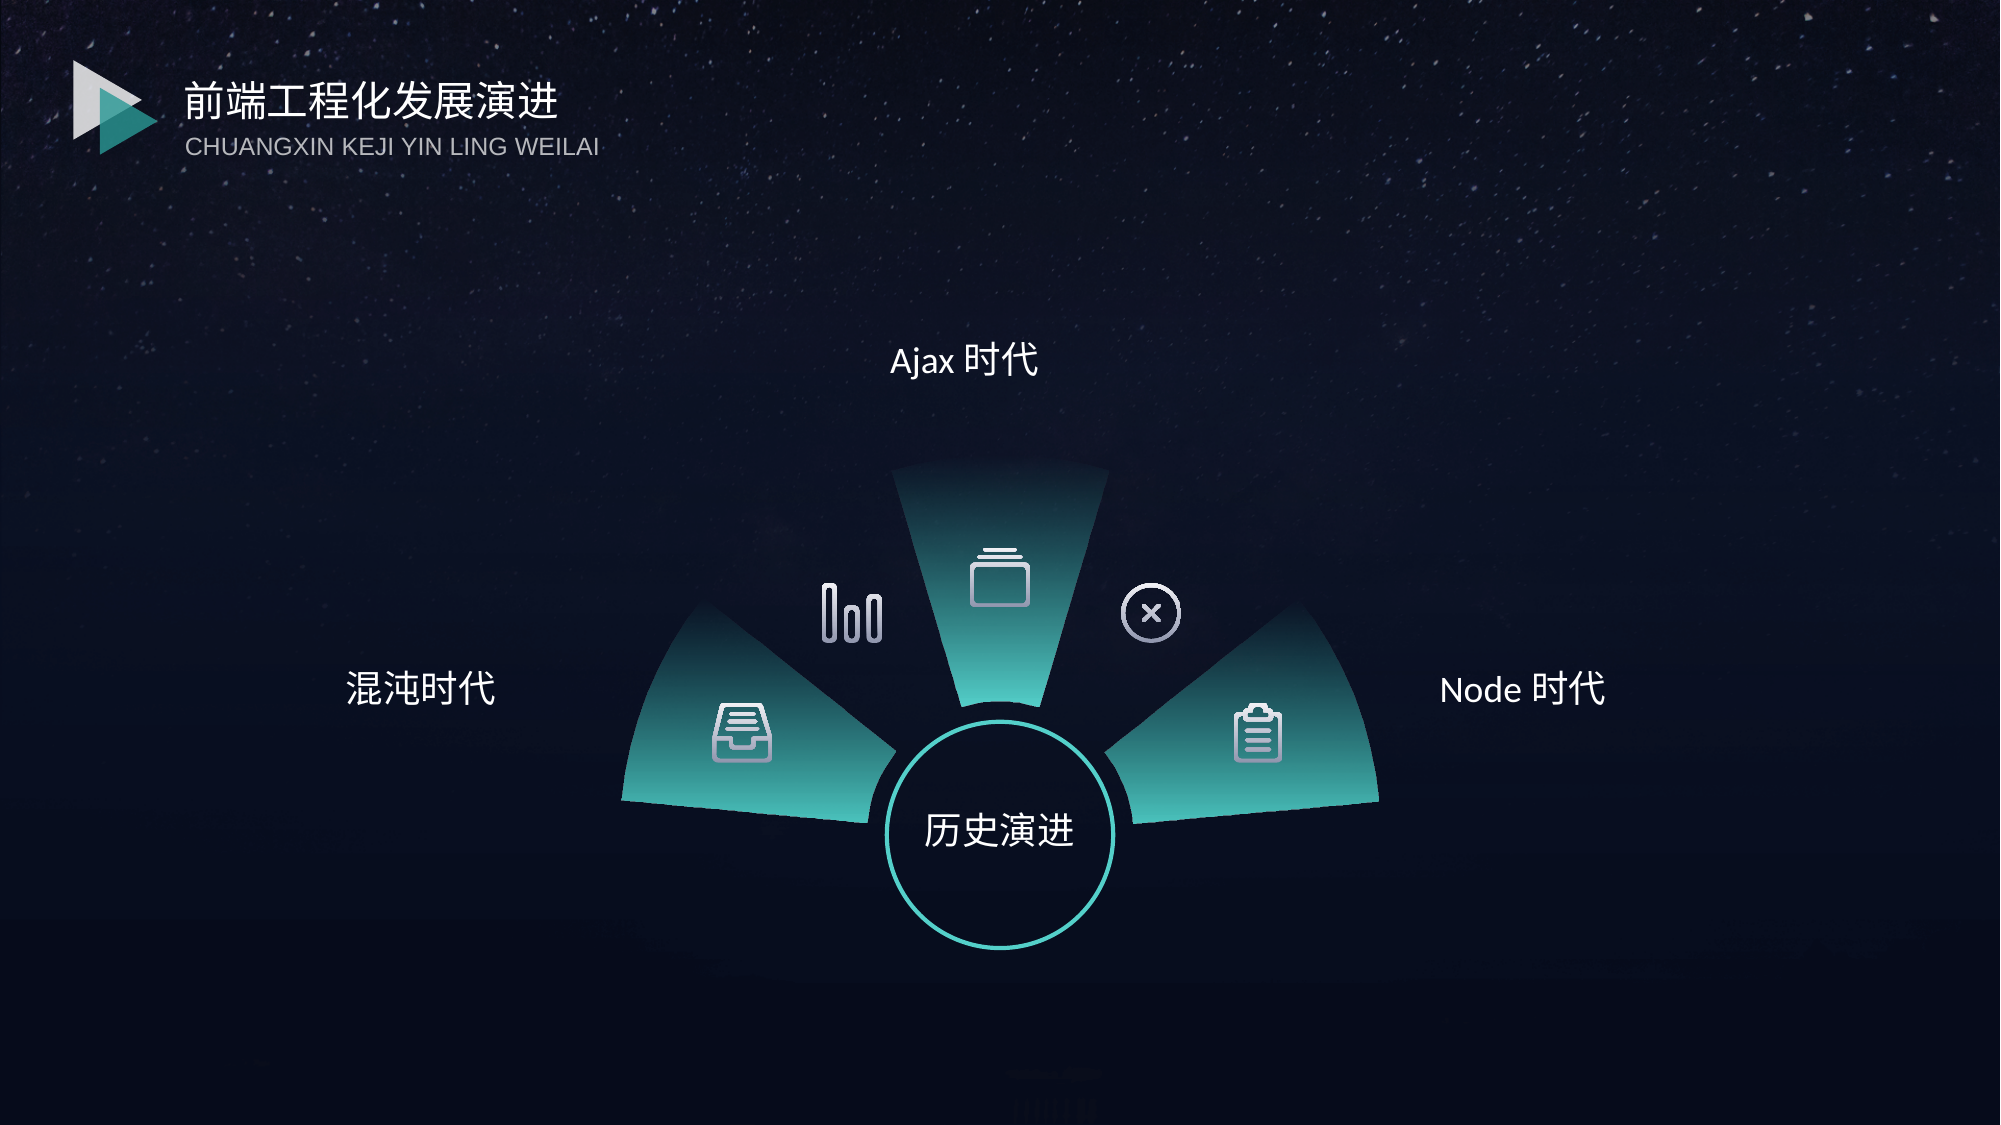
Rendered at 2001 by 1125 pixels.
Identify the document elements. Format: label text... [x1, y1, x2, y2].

text_box [820, 582, 838, 644]
picture [0, 0, 2000, 1125]
text_box 前端工程化发展演进 [168, 67, 575, 132]
text_box [1120, 582, 1183, 644]
text_box 混沌时代 [330, 658, 511, 718]
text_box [891, 454, 1109, 1125]
text_box [885, 800, 891, 869]
text_box [865, 593, 883, 644]
text_box Ajax时代 [875, 328, 1054, 389]
text_box [1232, 701, 1284, 764]
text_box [73, 60, 158, 155]
text_box [843, 604, 861, 644]
text_box [1109, 800, 1115, 869]
text_box Node时代 [1424, 658, 1621, 718]
text_box CHUANGXIN KEJI YIN LING WEILAI [169, 122, 699, 168]
text_box [711, 701, 774, 764]
